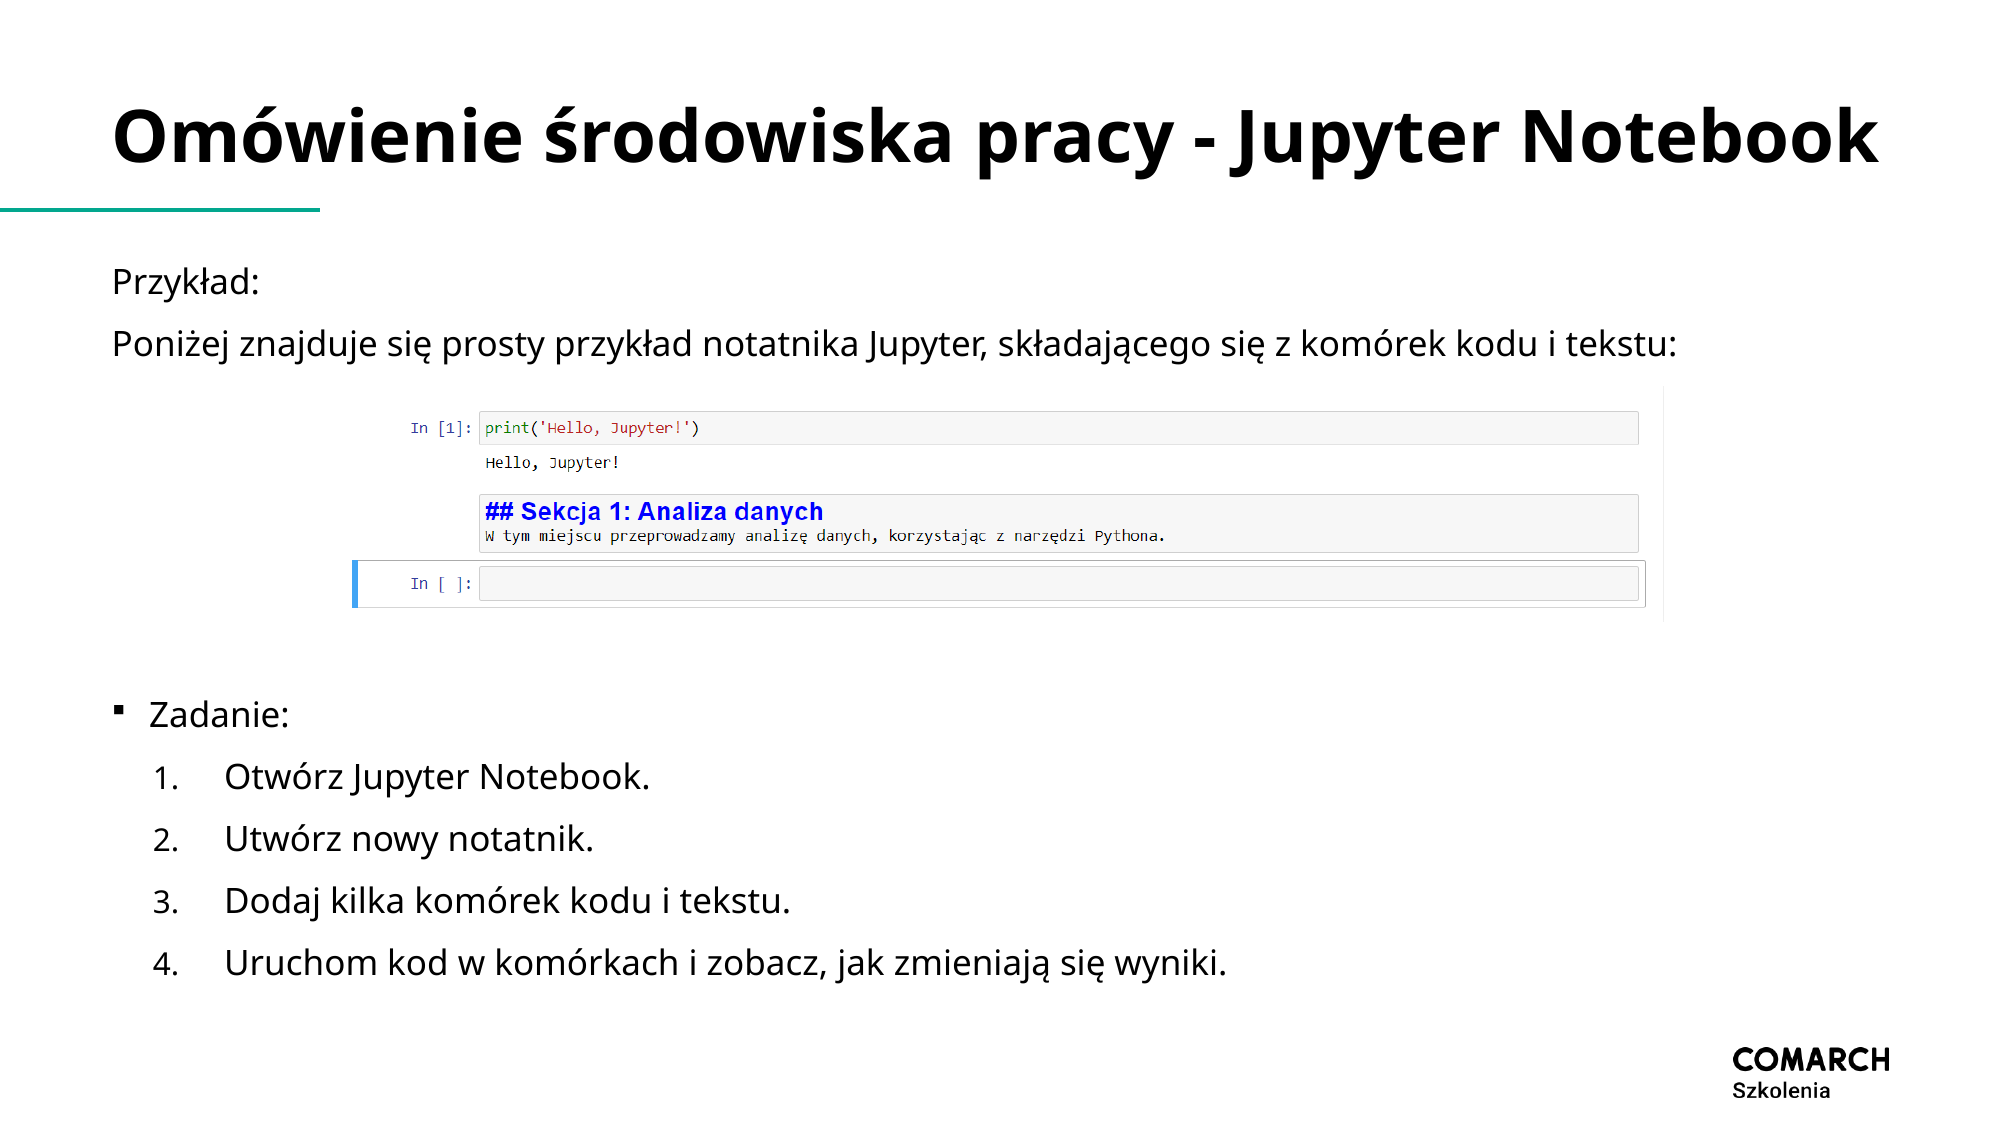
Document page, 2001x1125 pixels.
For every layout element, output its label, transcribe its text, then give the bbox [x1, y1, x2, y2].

picture [336, 386, 1664, 622]
list Przykład: Poniżej znajduje się prosty przykład notatnika Jupyter, składającego się z komórek kodu i tekstu: Zadanie: Otwórz Jupyter Notebook. Utwórz nowy notatnik. Dodaj kilka komórek kodu i tekstu. Uruchom kod w komórkach i zobacz, jak zmieniają się wyniki. [111, 243, 1889, 1000]
title Omówienie środowiska pracy - Jupyter Notebook [111, 0, 1889, 185]
picture [1733, 1047, 1889, 1098]
